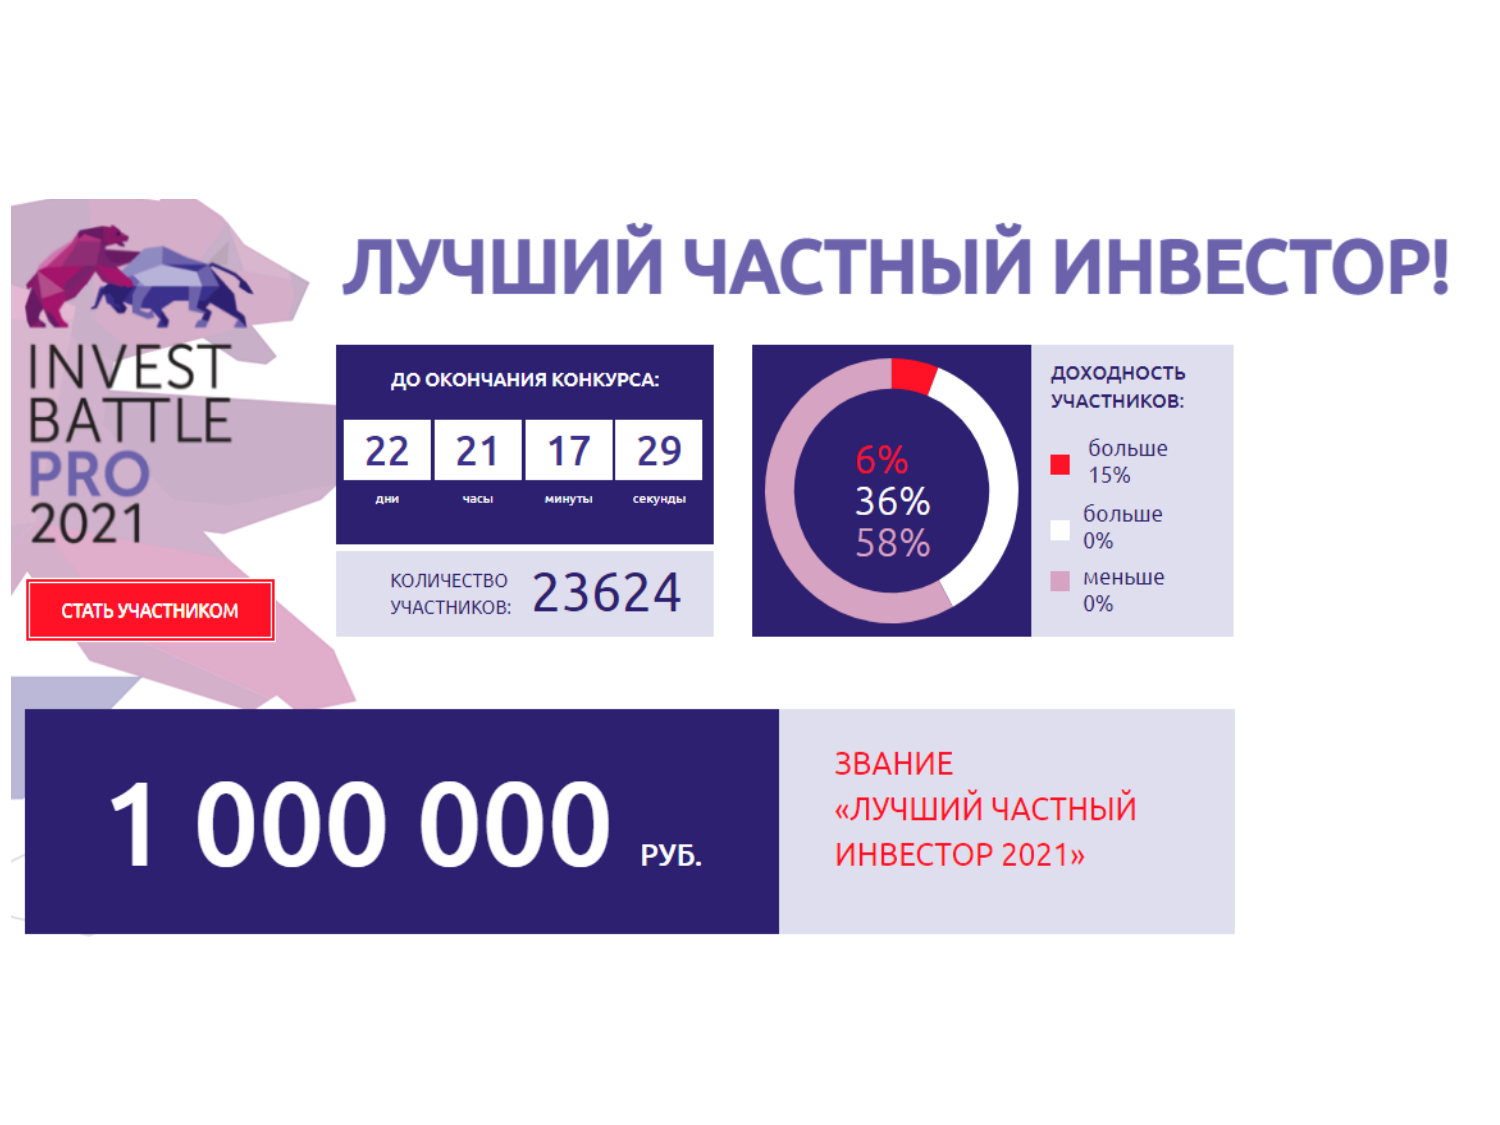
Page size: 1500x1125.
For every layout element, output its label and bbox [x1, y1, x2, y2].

picture [11, 198, 1477, 961]
